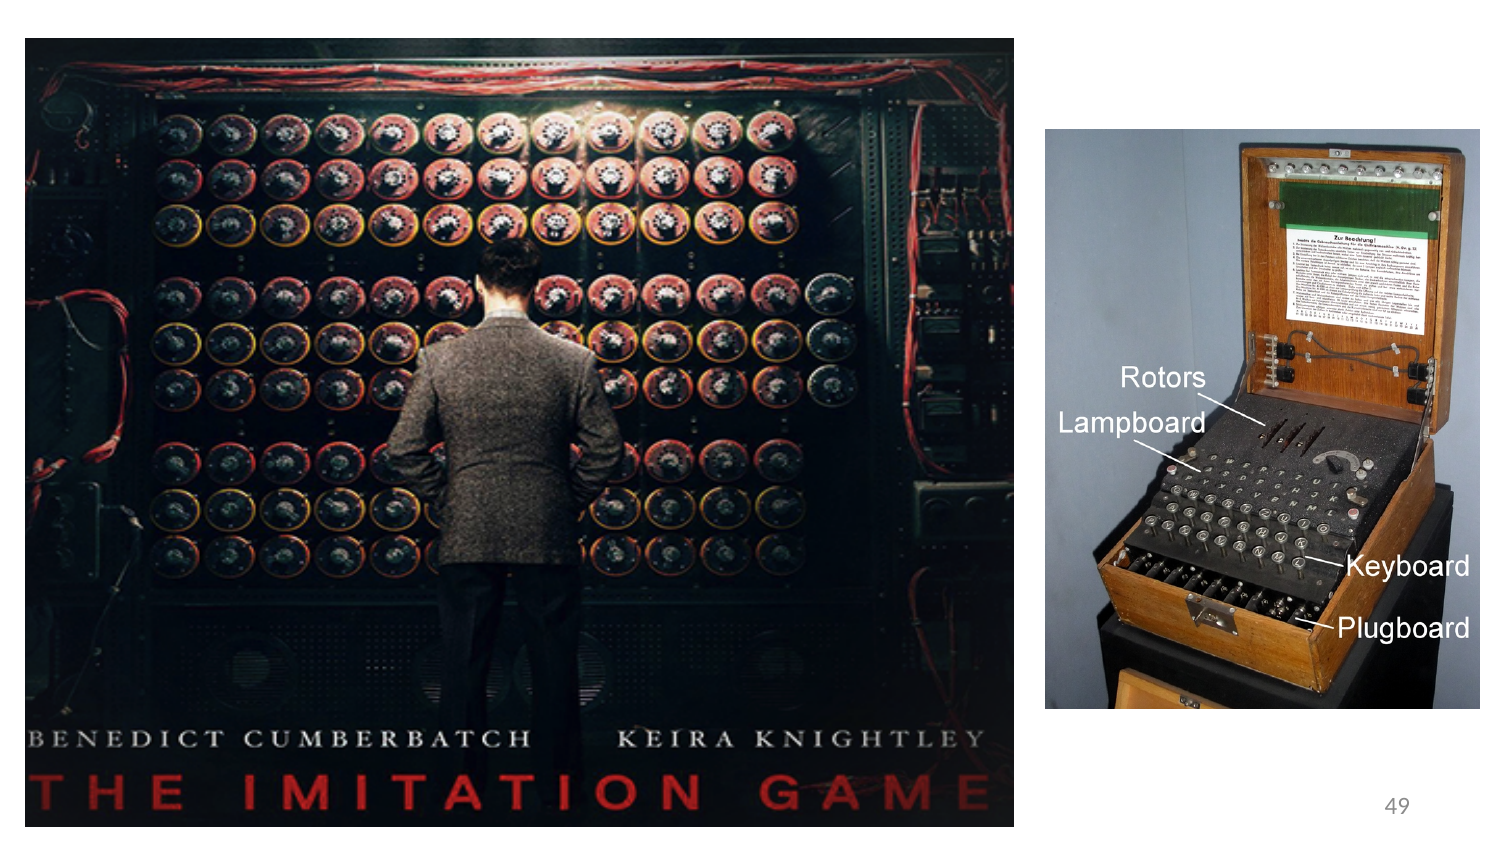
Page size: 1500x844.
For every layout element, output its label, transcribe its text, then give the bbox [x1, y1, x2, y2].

slide_number 49 [1074, 782, 1425, 827]
picture [1044, 129, 1480, 710]
picture [25, 37, 1014, 828]
